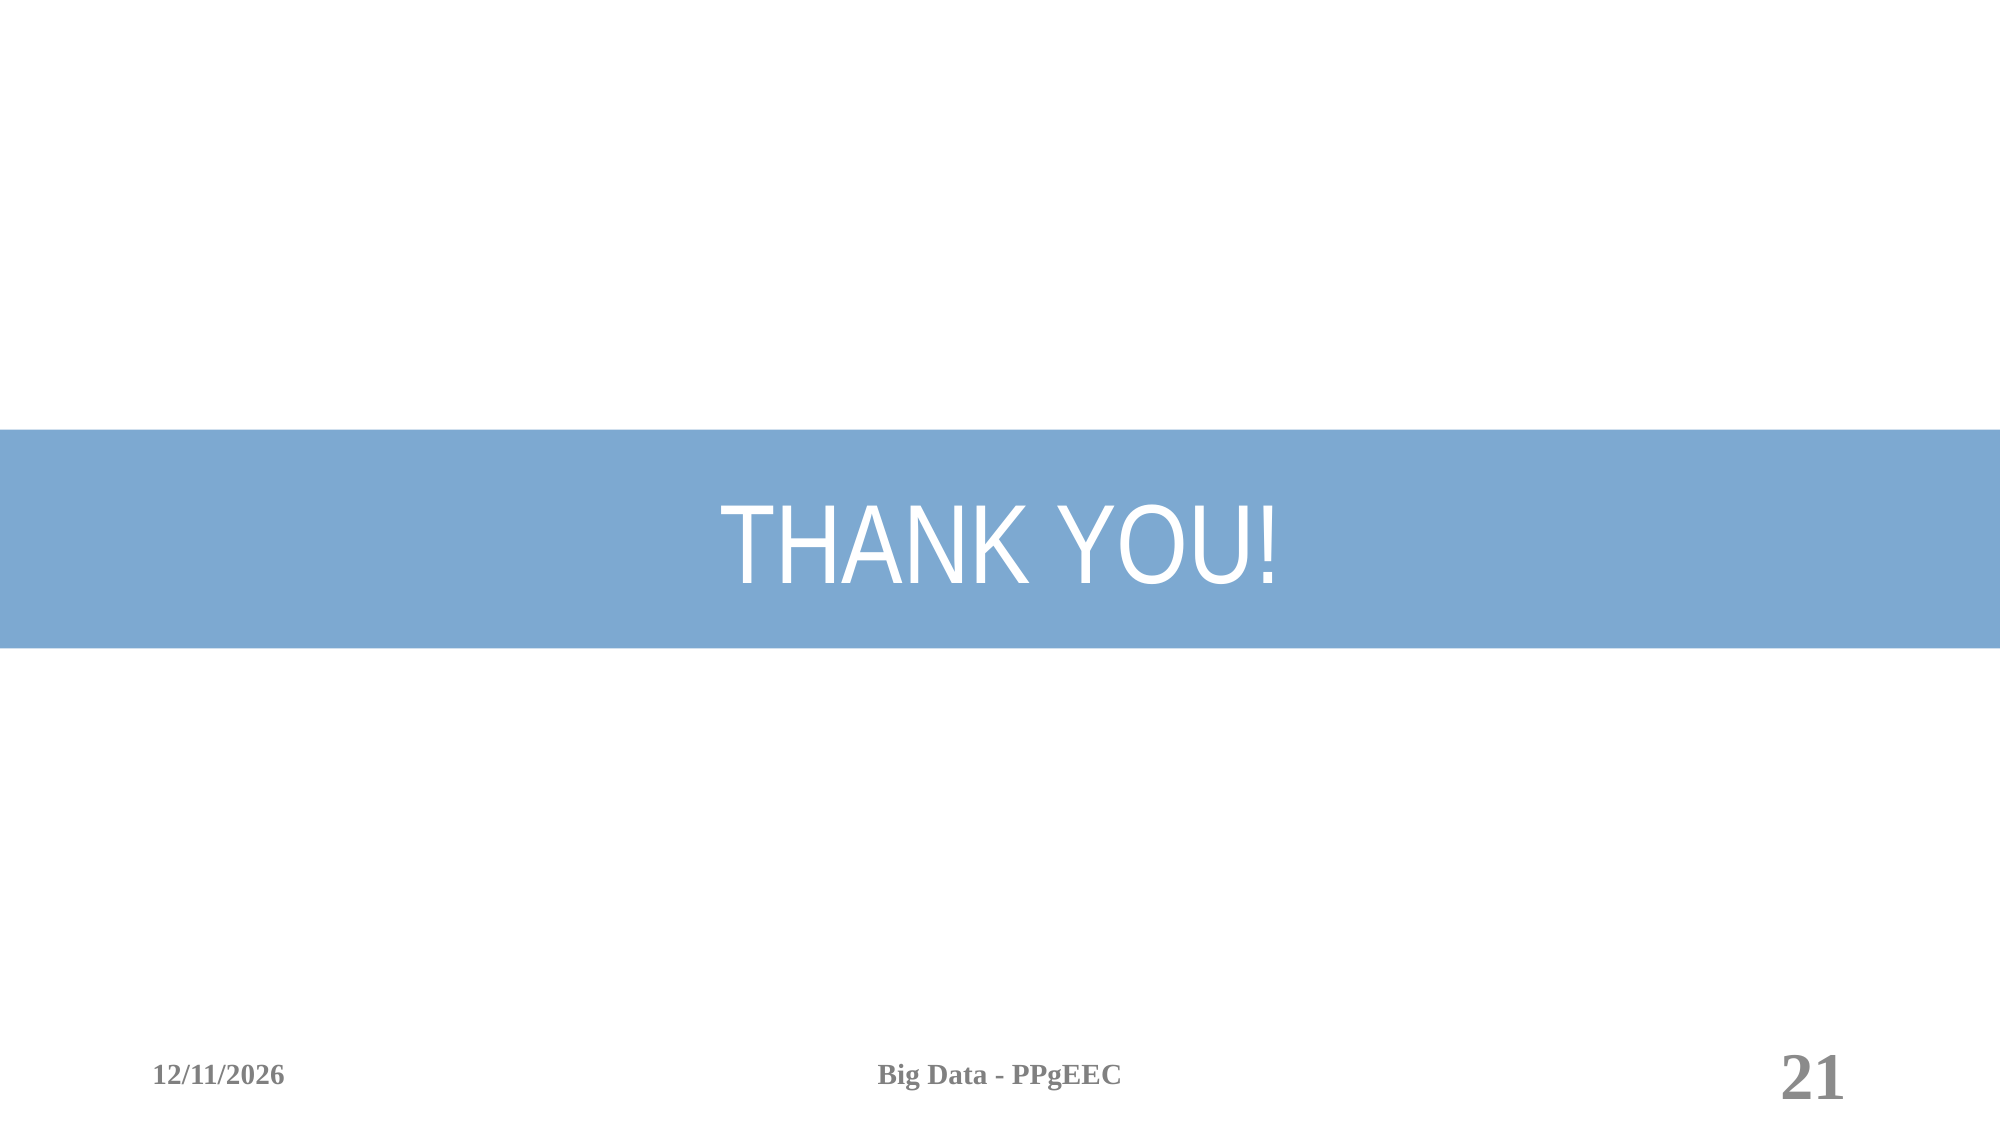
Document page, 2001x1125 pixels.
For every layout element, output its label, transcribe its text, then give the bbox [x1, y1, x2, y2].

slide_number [137, 1042, 588, 1103]
text_box THANK YOU! [0, 429, 2000, 649]
footer Big Data - PPgEEC [662, 1042, 1338, 1103]
slide_number 21 [1412, 1042, 1863, 1103]
